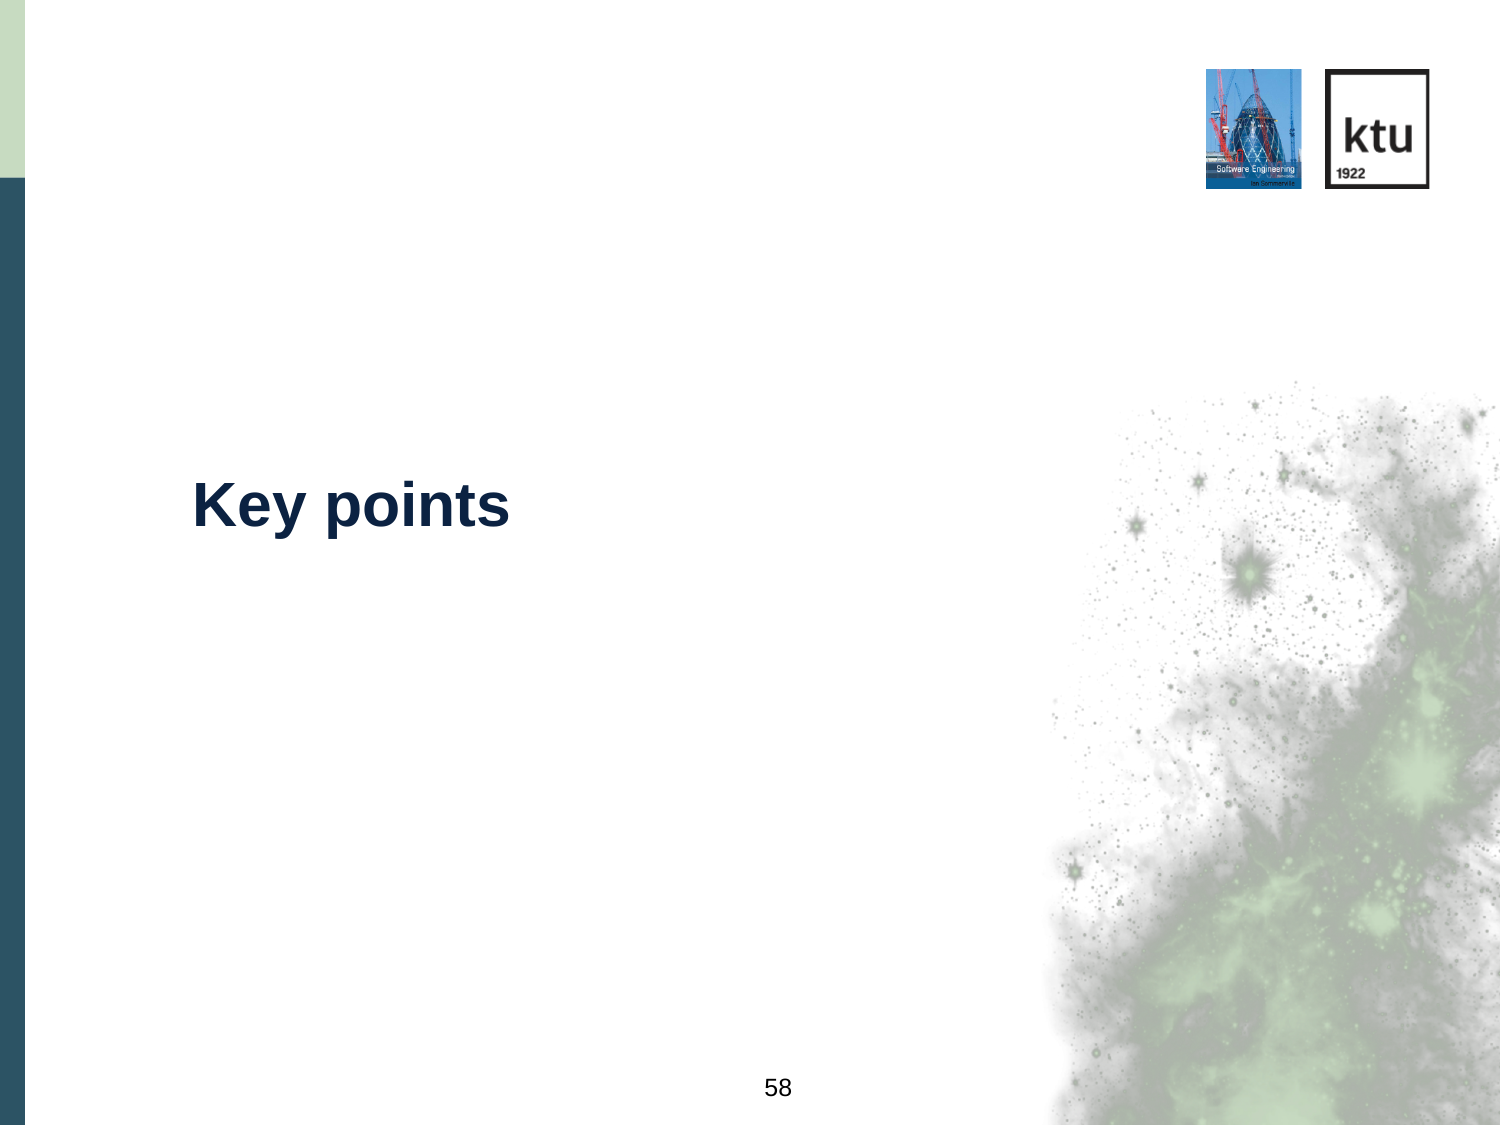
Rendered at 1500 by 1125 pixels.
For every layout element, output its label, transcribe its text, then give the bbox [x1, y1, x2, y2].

list Key points [177, 468, 1385, 571]
picture [1041, 376, 1500, 1125]
picture [1206, 69, 1302, 189]
